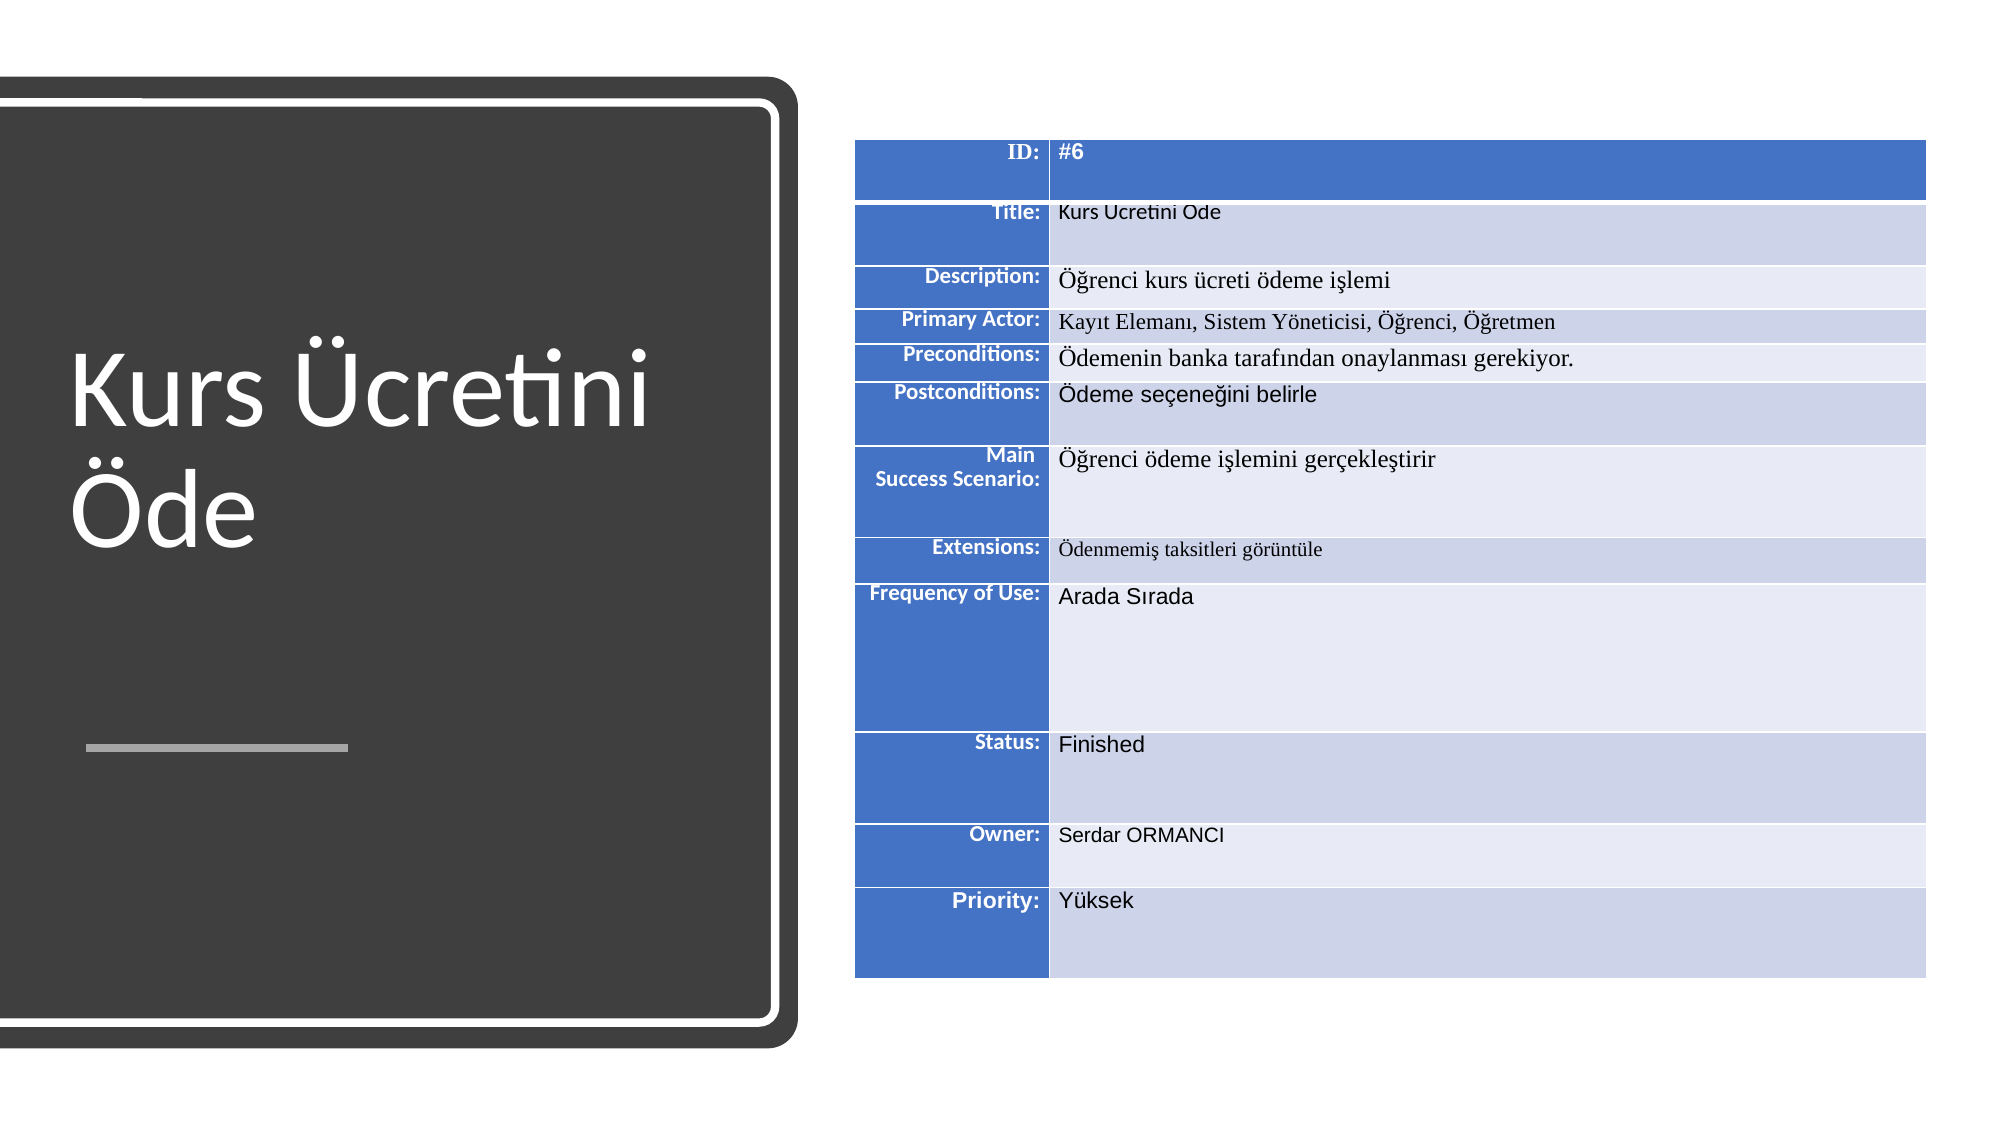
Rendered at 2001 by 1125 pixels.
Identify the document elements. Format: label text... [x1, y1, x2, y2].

table_cell Priority: [855, 888, 1049, 978]
table_cell Ödenmemiş taksitleri görüntüle [1050, 538, 1926, 583]
table_cell Öğrenci kurs ücreti ödeme işlemi [1050, 267, 1926, 308]
table_header ID: [855, 140, 1049, 200]
table_cell Description: [855, 267, 1049, 308]
table_cell Extensions: [855, 538, 1049, 583]
table_cell Preconditions: [855, 345, 1049, 381]
table_cell Kayıt Elemanı, Sistem Yöneticisi, Öğrenci, Öğretmen [1050, 310, 1926, 343]
table_cell Postconditions: [855, 383, 1049, 445]
table_cell Finished [1050, 733, 1926, 823]
table_header #6 [1050, 140, 1926, 200]
table_cell Ödeme seçeneğini belirle [1050, 383, 1926, 445]
table_cell Kurs Ücretini Öde [1050, 205, 1926, 265]
table_cell Primary Actor: [855, 310, 1049, 343]
table_cell Frequency of Use: [855, 585, 1049, 731]
table_cell Title: [855, 205, 1049, 265]
text_box [0, 102, 776, 1023]
table_cell Arada Sırada [1050, 585, 1926, 731]
table_cell Ödemenin banka tarafından onaylanması gerekiyor. [1050, 345, 1926, 381]
table_cell Owner: [855, 825, 1049, 887]
text_box [0, 76, 798, 1049]
table_cell Yüksek [1050, 888, 1926, 978]
table_cell Öğrenci ödeme işlemini gerçekleştirir [1050, 447, 1926, 537]
table_cell Status: [855, 733, 1049, 823]
table_cell Serdar ORMANCI [1050, 825, 1926, 887]
table_cell Main Success Scenario: [855, 447, 1049, 537]
